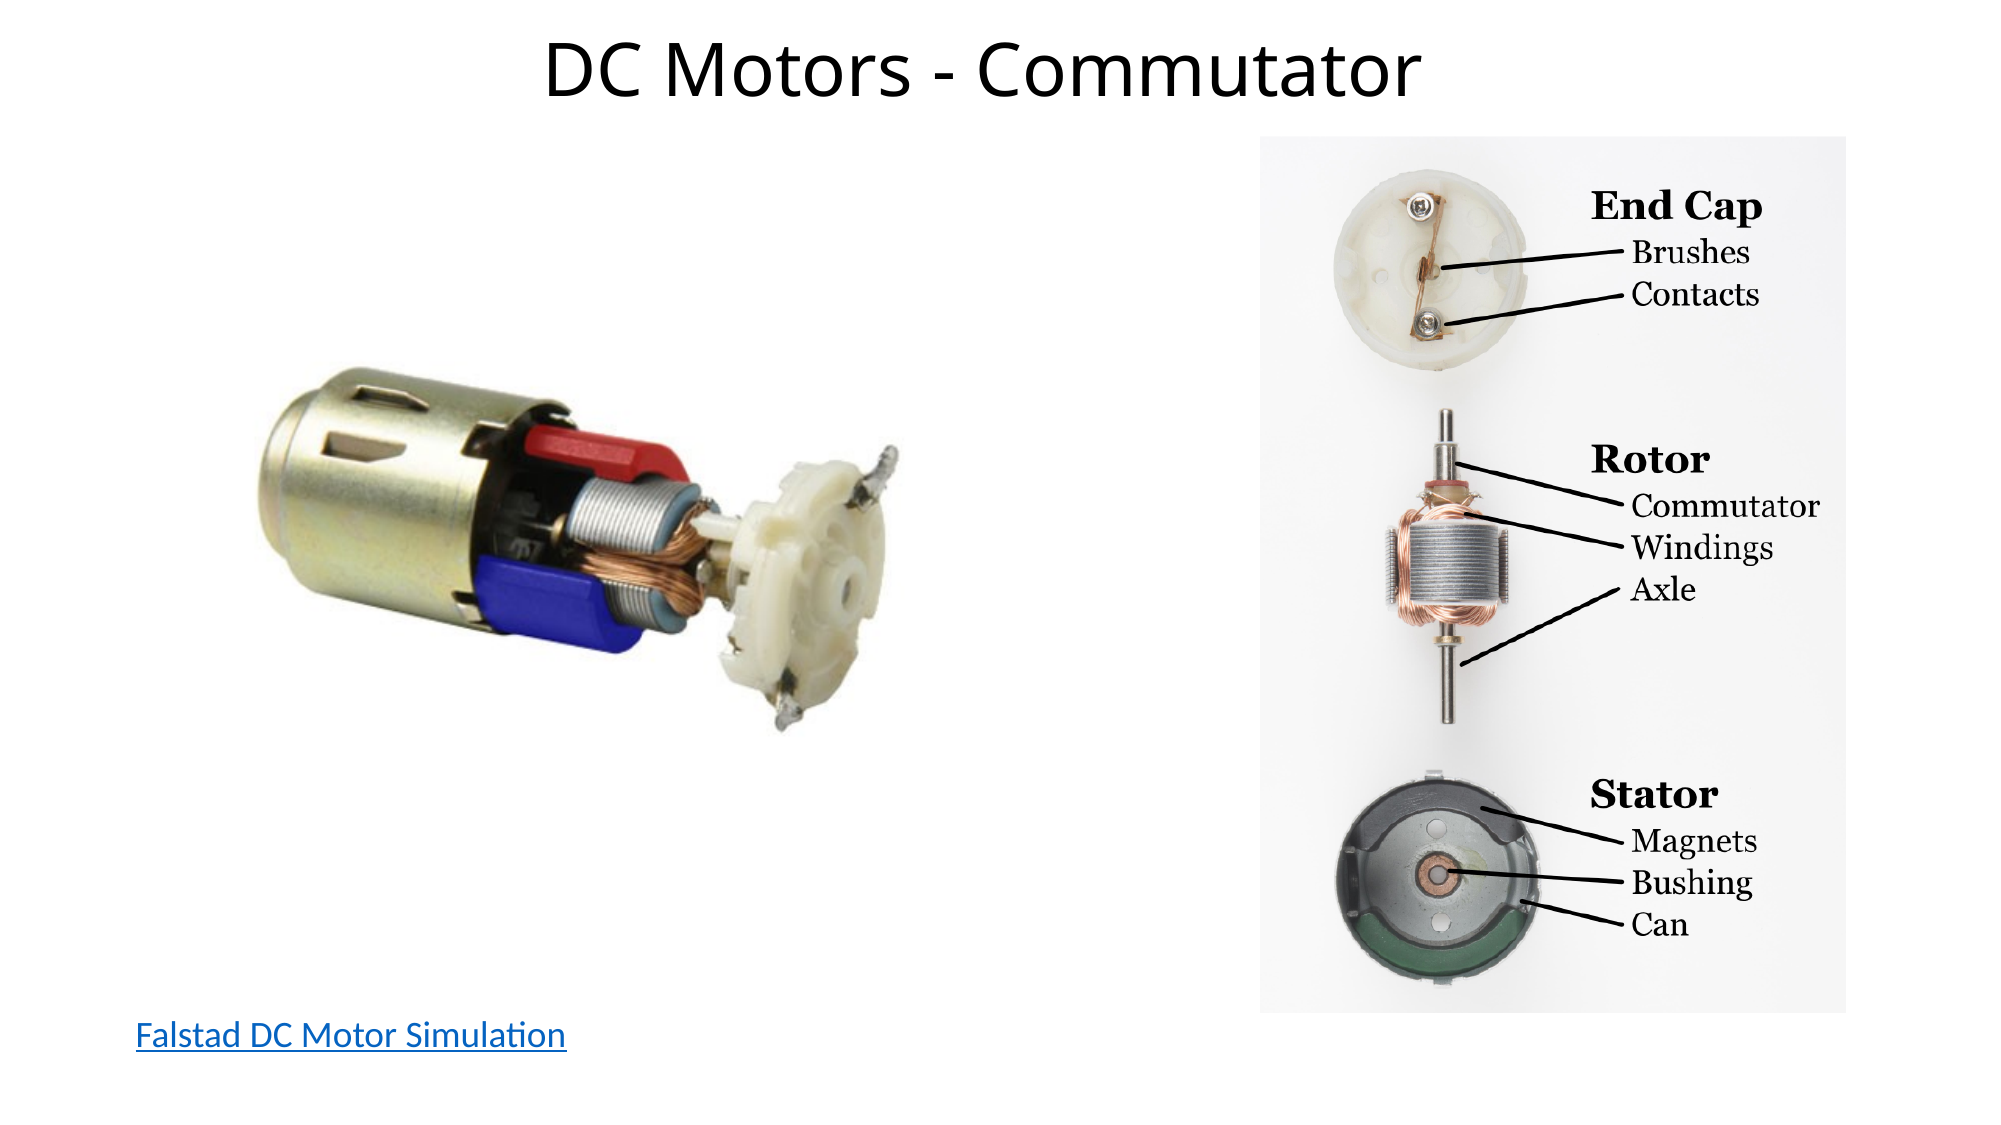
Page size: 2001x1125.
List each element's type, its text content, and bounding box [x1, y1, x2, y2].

picture [230, 312, 954, 777]
picture [1260, 136, 1846, 1014]
list Falstad DC Motor Simulation [120, 1007, 663, 1064]
title DC Motors - Commutator [120, 24, 1846, 121]
